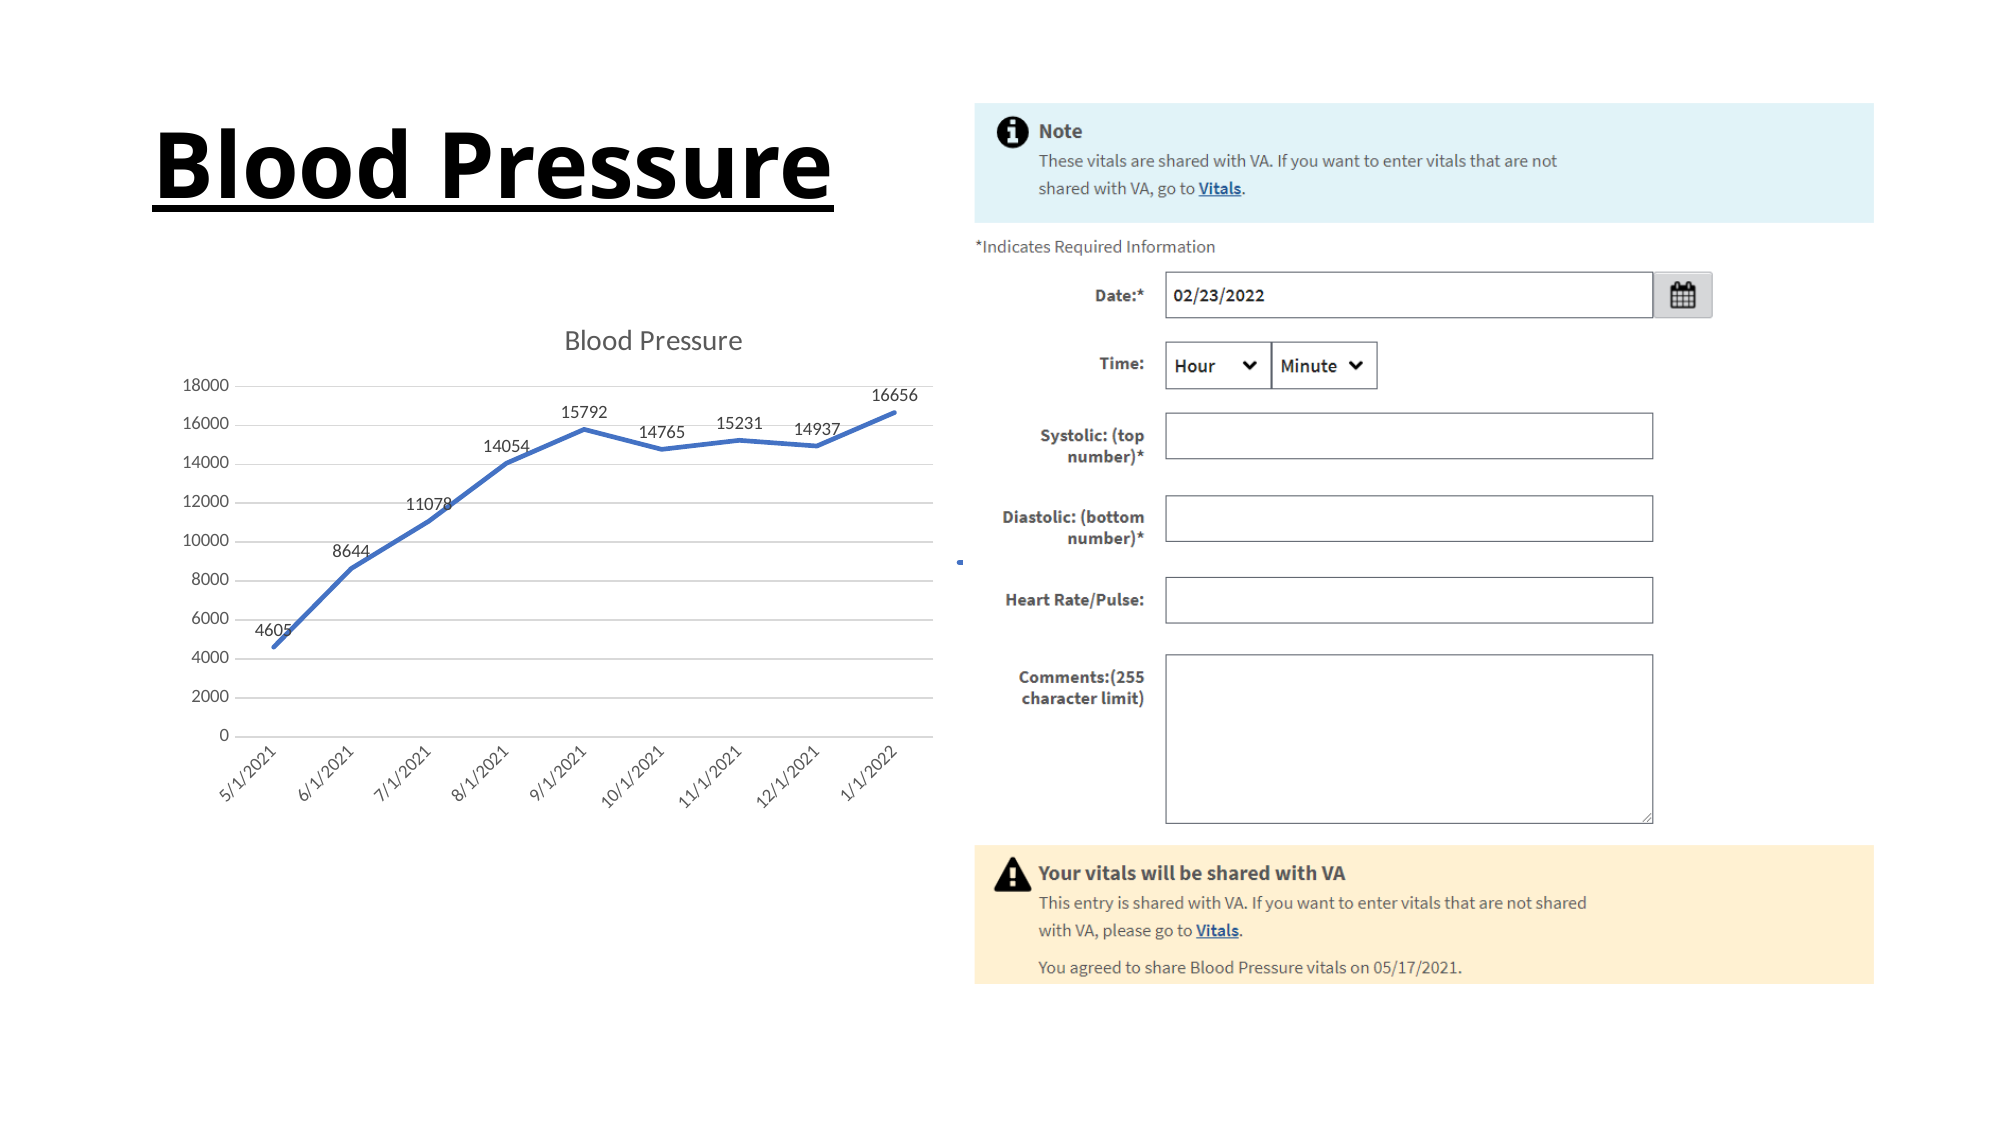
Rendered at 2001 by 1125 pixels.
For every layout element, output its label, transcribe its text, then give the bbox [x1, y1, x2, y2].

title Blood Pressure [137, 59, 914, 278]
picture [963, 101, 1875, 985]
chart [162, 300, 963, 825]
